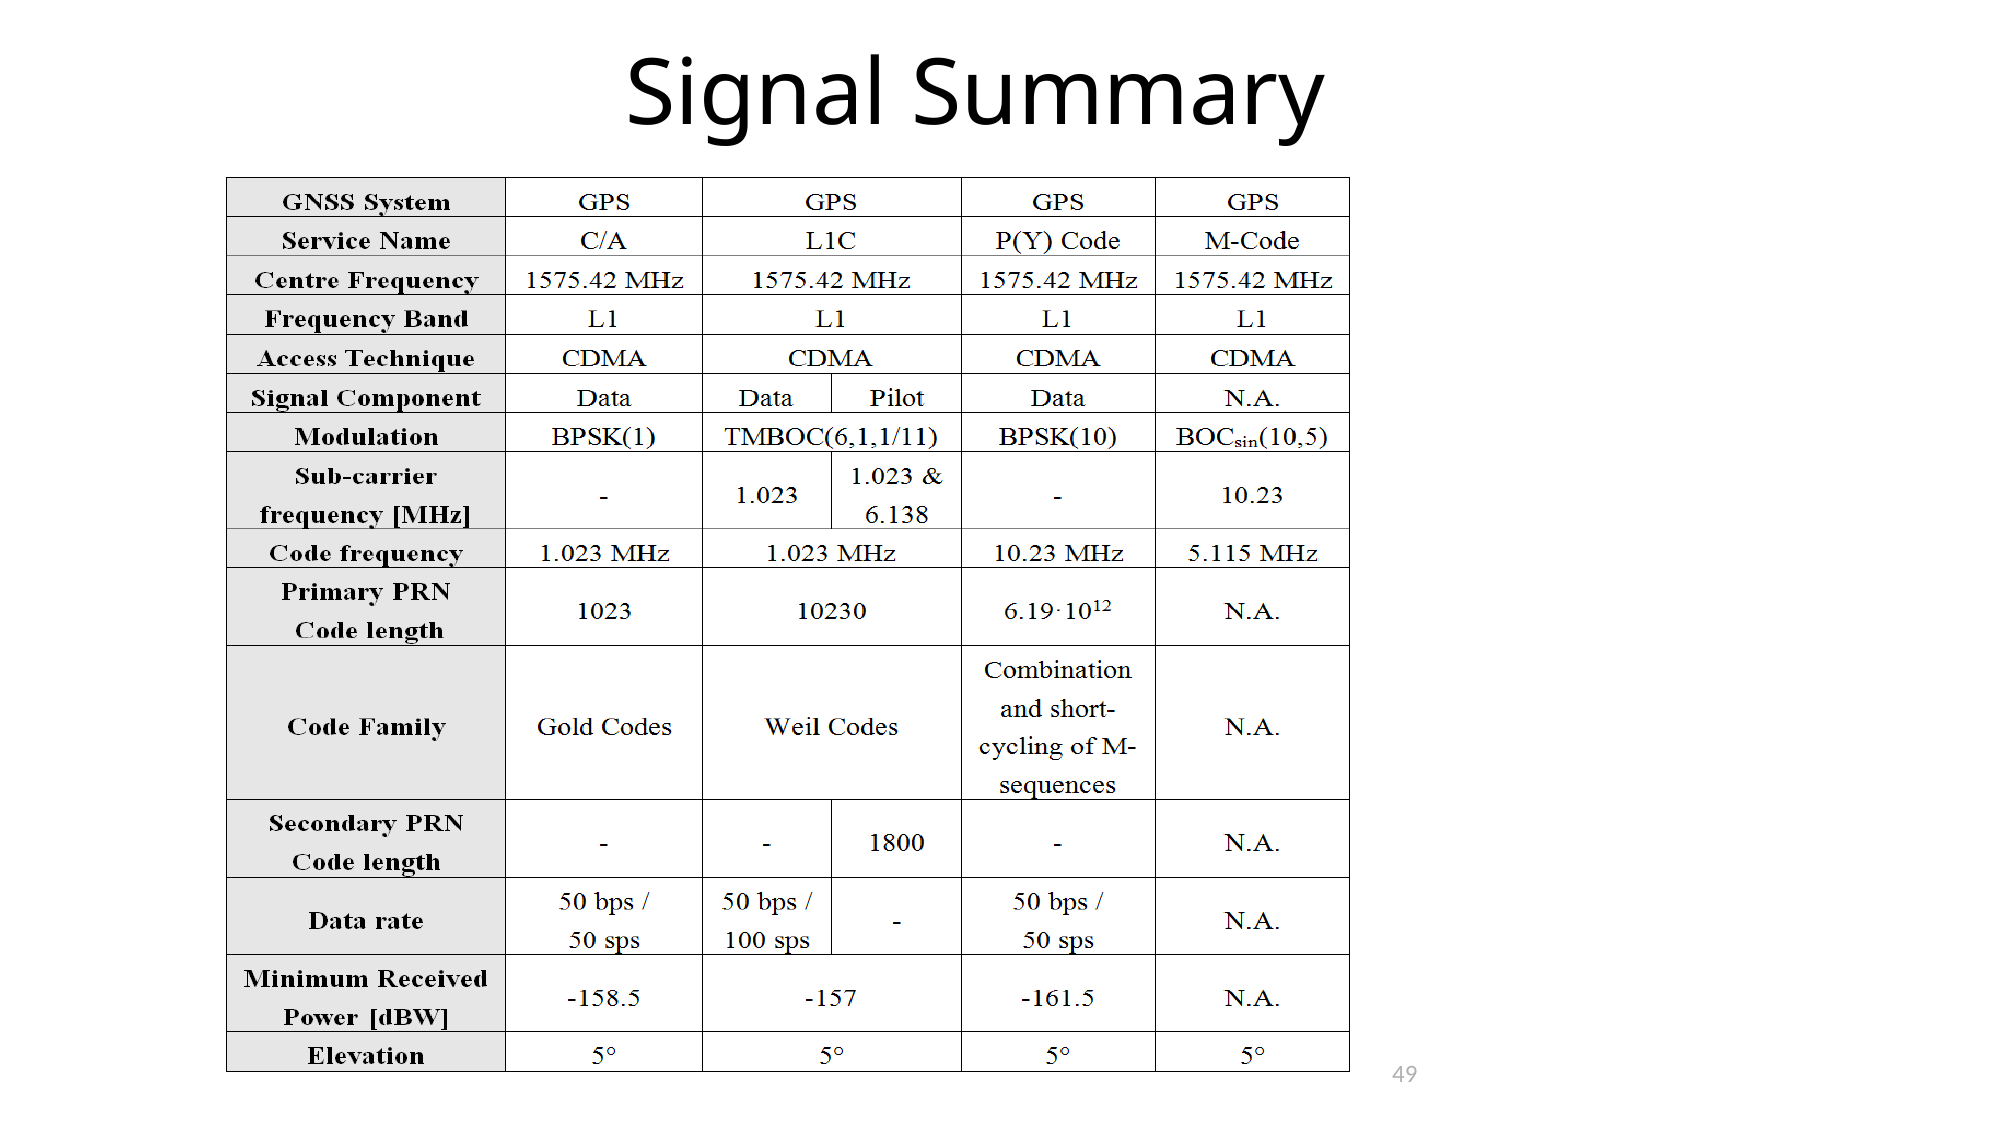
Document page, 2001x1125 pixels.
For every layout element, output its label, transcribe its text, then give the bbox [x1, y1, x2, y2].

text_box Signal Summary [30, 25, 1922, 151]
slide_number 49 [1074, 738, 1425, 1125]
picture [222, 174, 1353, 1073]
